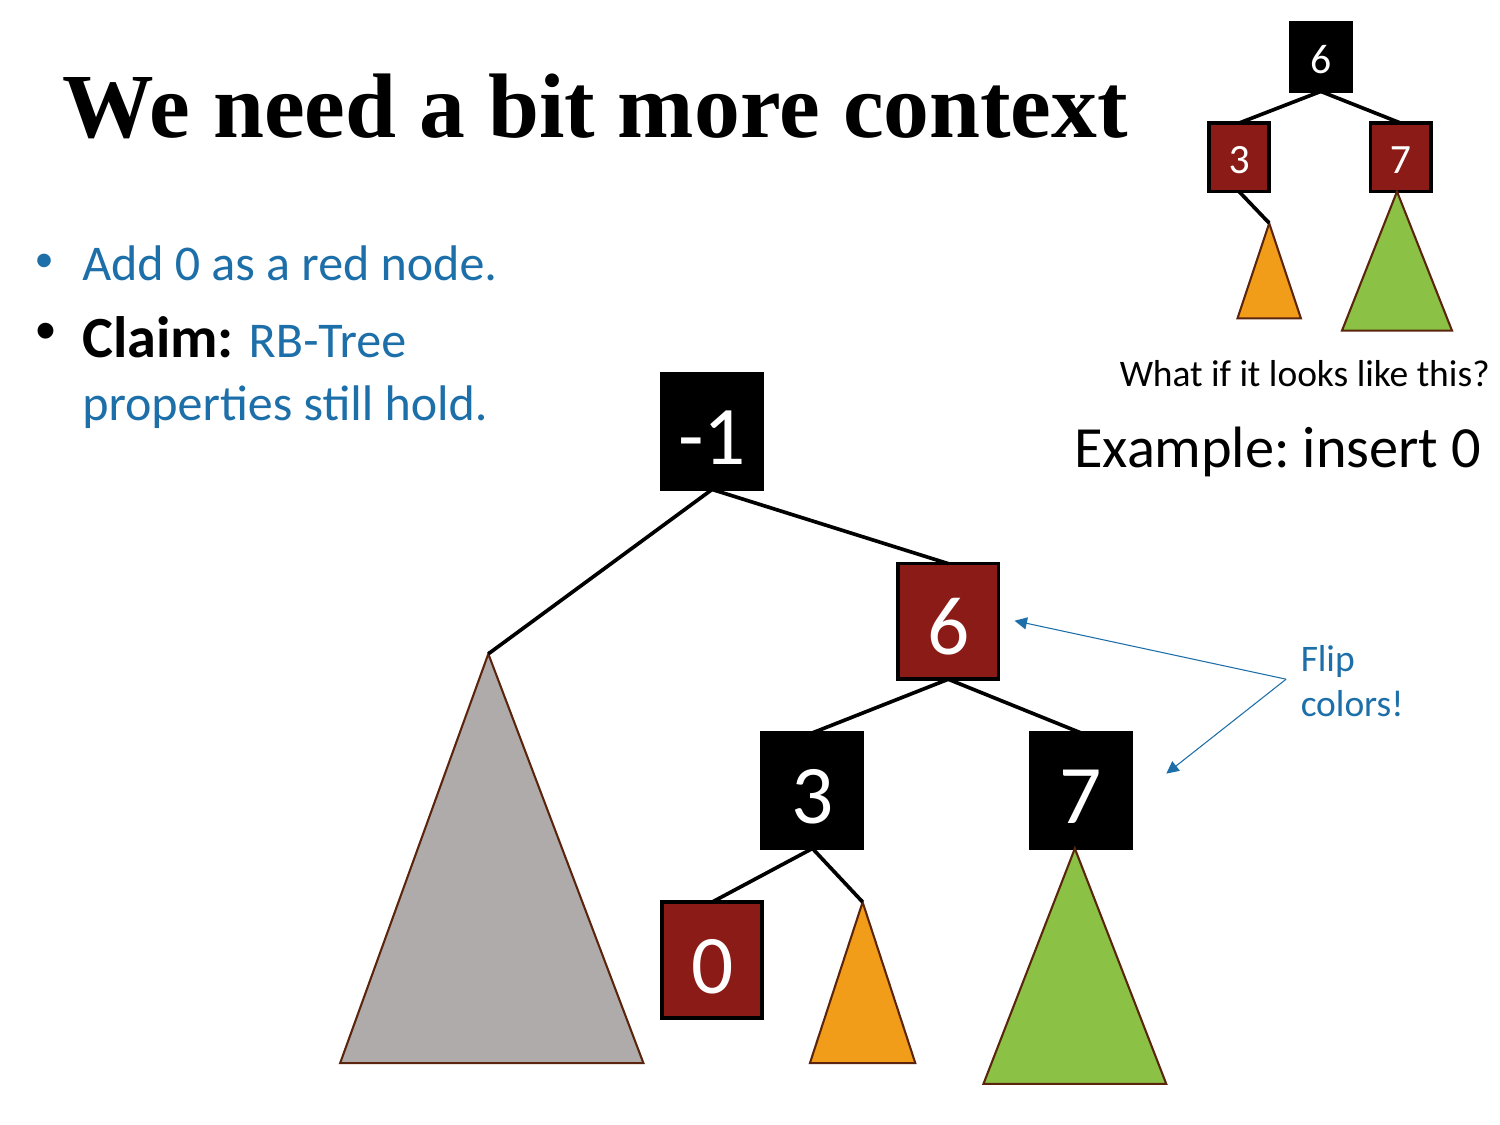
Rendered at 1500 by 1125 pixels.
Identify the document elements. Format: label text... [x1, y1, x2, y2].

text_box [1166, 679, 1287, 774]
text_box Add 0 as a red node. Claim: RB-Tree properties still hold. [20, 223, 576, 438]
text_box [713, 489, 949, 564]
text_box Flip colors! [1287, 626, 1450, 732]
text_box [488, 489, 713, 654]
text_box 7 [1030, 732, 1132, 850]
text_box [1208, 22, 1453, 331]
text_box 0 [661, 901, 763, 1019]
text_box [711, 848, 812, 903]
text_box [812, 679, 948, 733]
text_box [812, 848, 863, 903]
text_box [981, 845, 1168, 1085]
text_box [338, 654, 645, 1065]
text_box -1 [661, 373, 763, 489]
text_box 3 [761, 732, 864, 850]
text_box Example: insert 0 [1059, 402, 1500, 697]
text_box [1014, 620, 1287, 680]
text_box 6 [897, 563, 999, 679]
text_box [948, 679, 1081, 733]
text_box What if it looks like this? [1104, 341, 1500, 402]
text_box [808, 902, 917, 1065]
title We need a bit more context [47, 0, 1293, 217]
